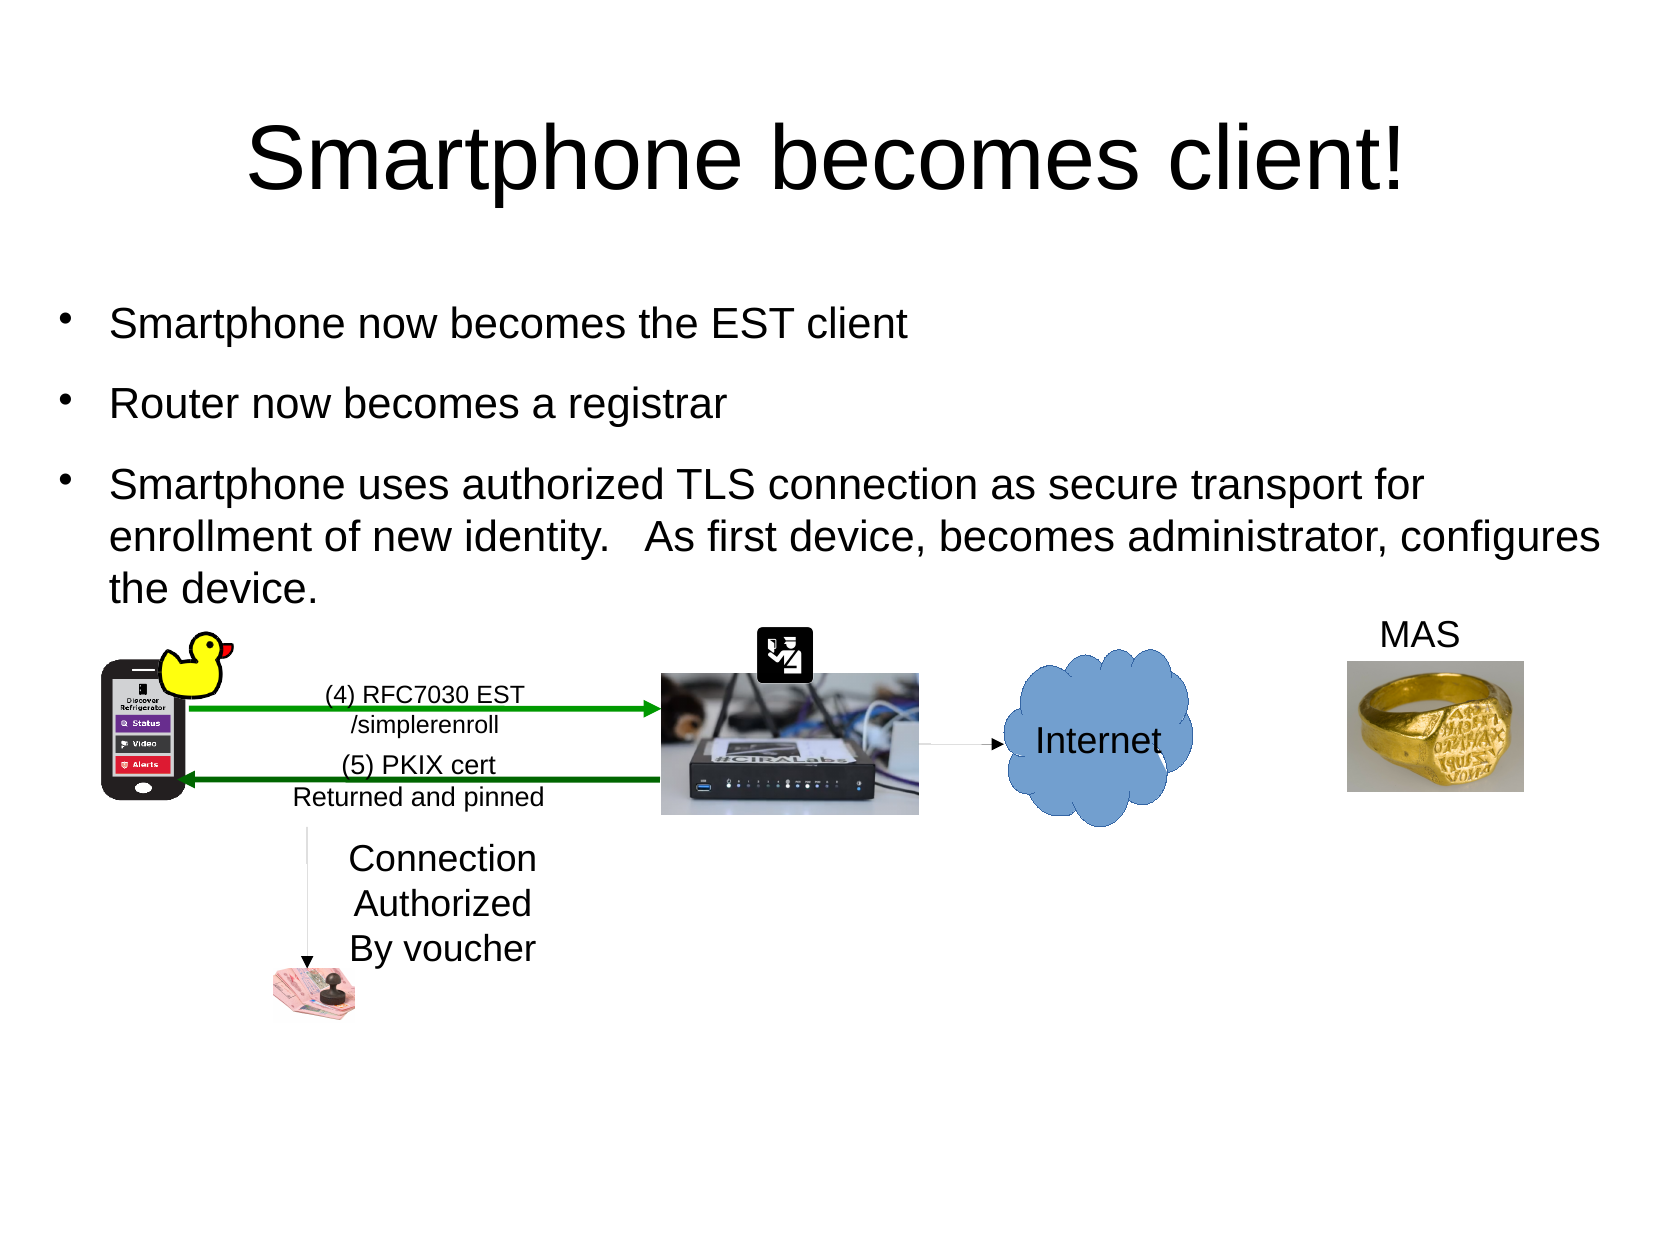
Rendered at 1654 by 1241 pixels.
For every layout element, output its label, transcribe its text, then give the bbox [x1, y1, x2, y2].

picture [273, 968, 355, 1023]
text_box [923, 737, 1004, 751]
text_box Smartphone becomes client! [82, 49, 1571, 257]
picture [96, 625, 237, 804]
text_box [300, 956, 307, 966]
picture [1346, 661, 1524, 793]
text_box (4) RFC7030 EST /simplerenroll [241, 702, 656, 715]
text_box Connection Authorized By voucher [307, 826, 579, 981]
text_box Smartphone now becomes the EST client Router now becomes a registrar Smartphone uses authorized TLS connection as secure transport for enrollment of new identity. As first device, becomes administrator, configures the device. [41, 295, 1630, 615]
text_box Internet [1003, 649, 1193, 827]
picture [661, 625, 919, 816]
text_box MASA [1364, 602, 1500, 659]
